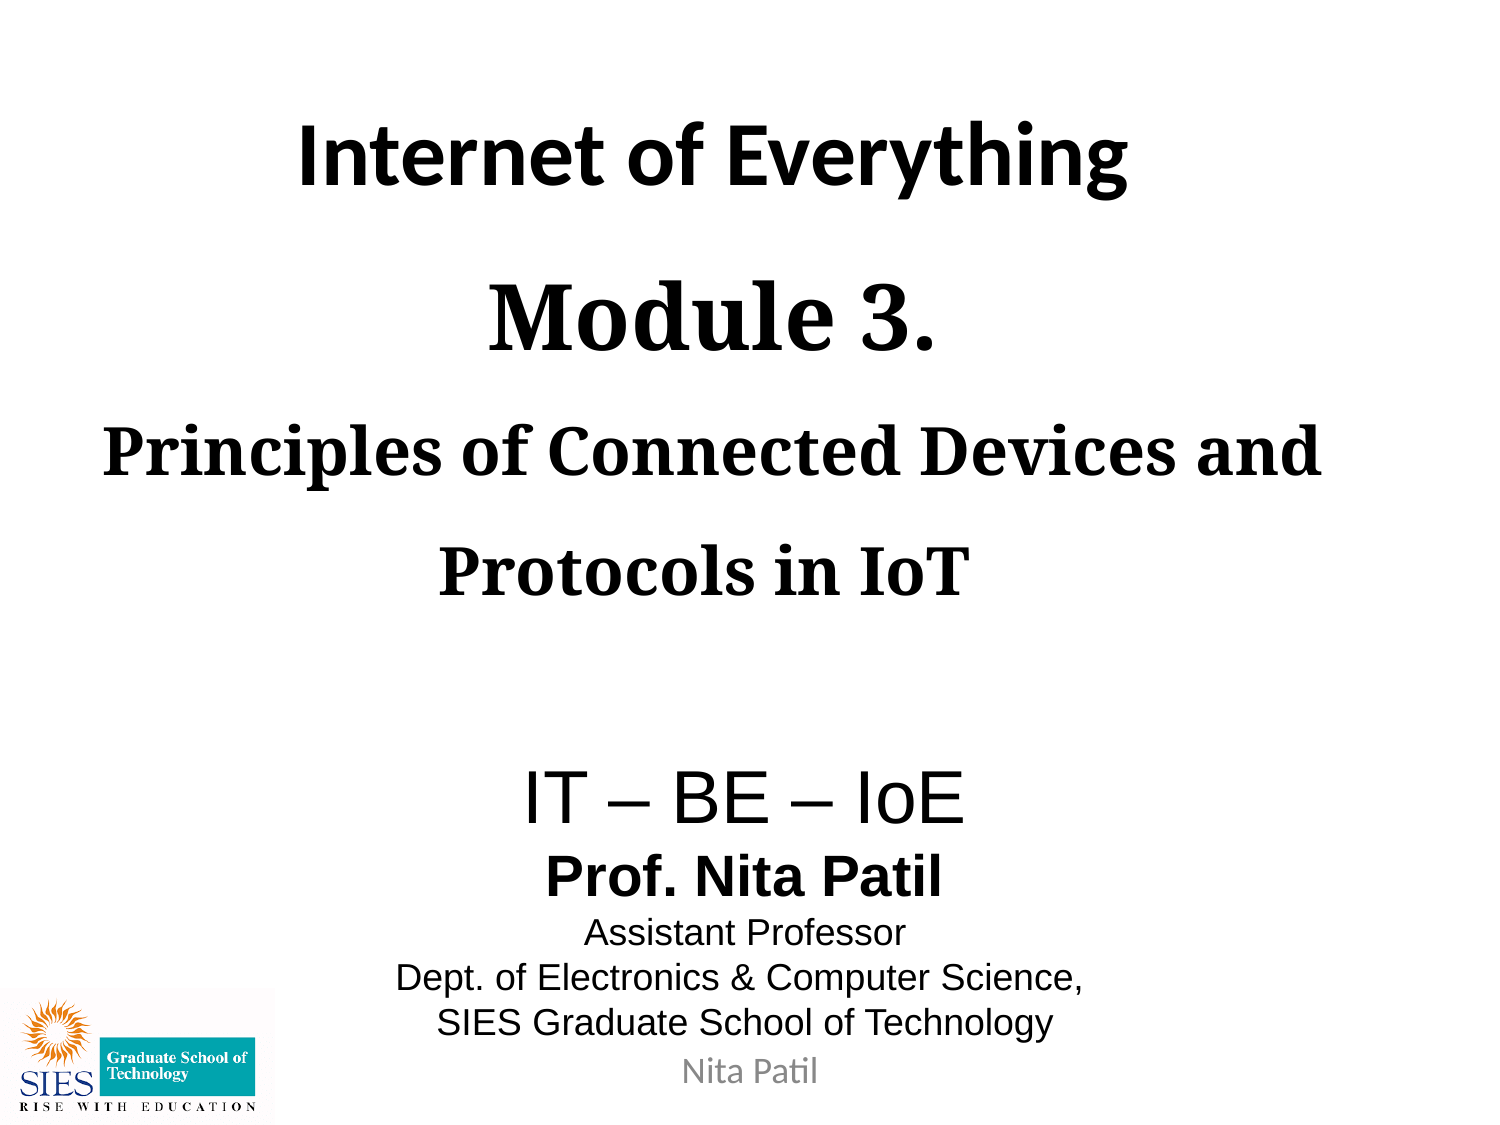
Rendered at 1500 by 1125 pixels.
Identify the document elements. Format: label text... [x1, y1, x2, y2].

text_box IT – BE – IoE Prof. Nita Patil Assistant Professor Dept. of Electronics & Computer Science, SIES Graduate School of Technology [120, 740, 1371, 1125]
title Internet of Everything Module 3. Principles of Connected Devices and Protocols in IoT [41, 36, 1384, 609]
footer Nita Patil [510, 1046, 990, 1125]
picture [0, 988, 276, 1125]
